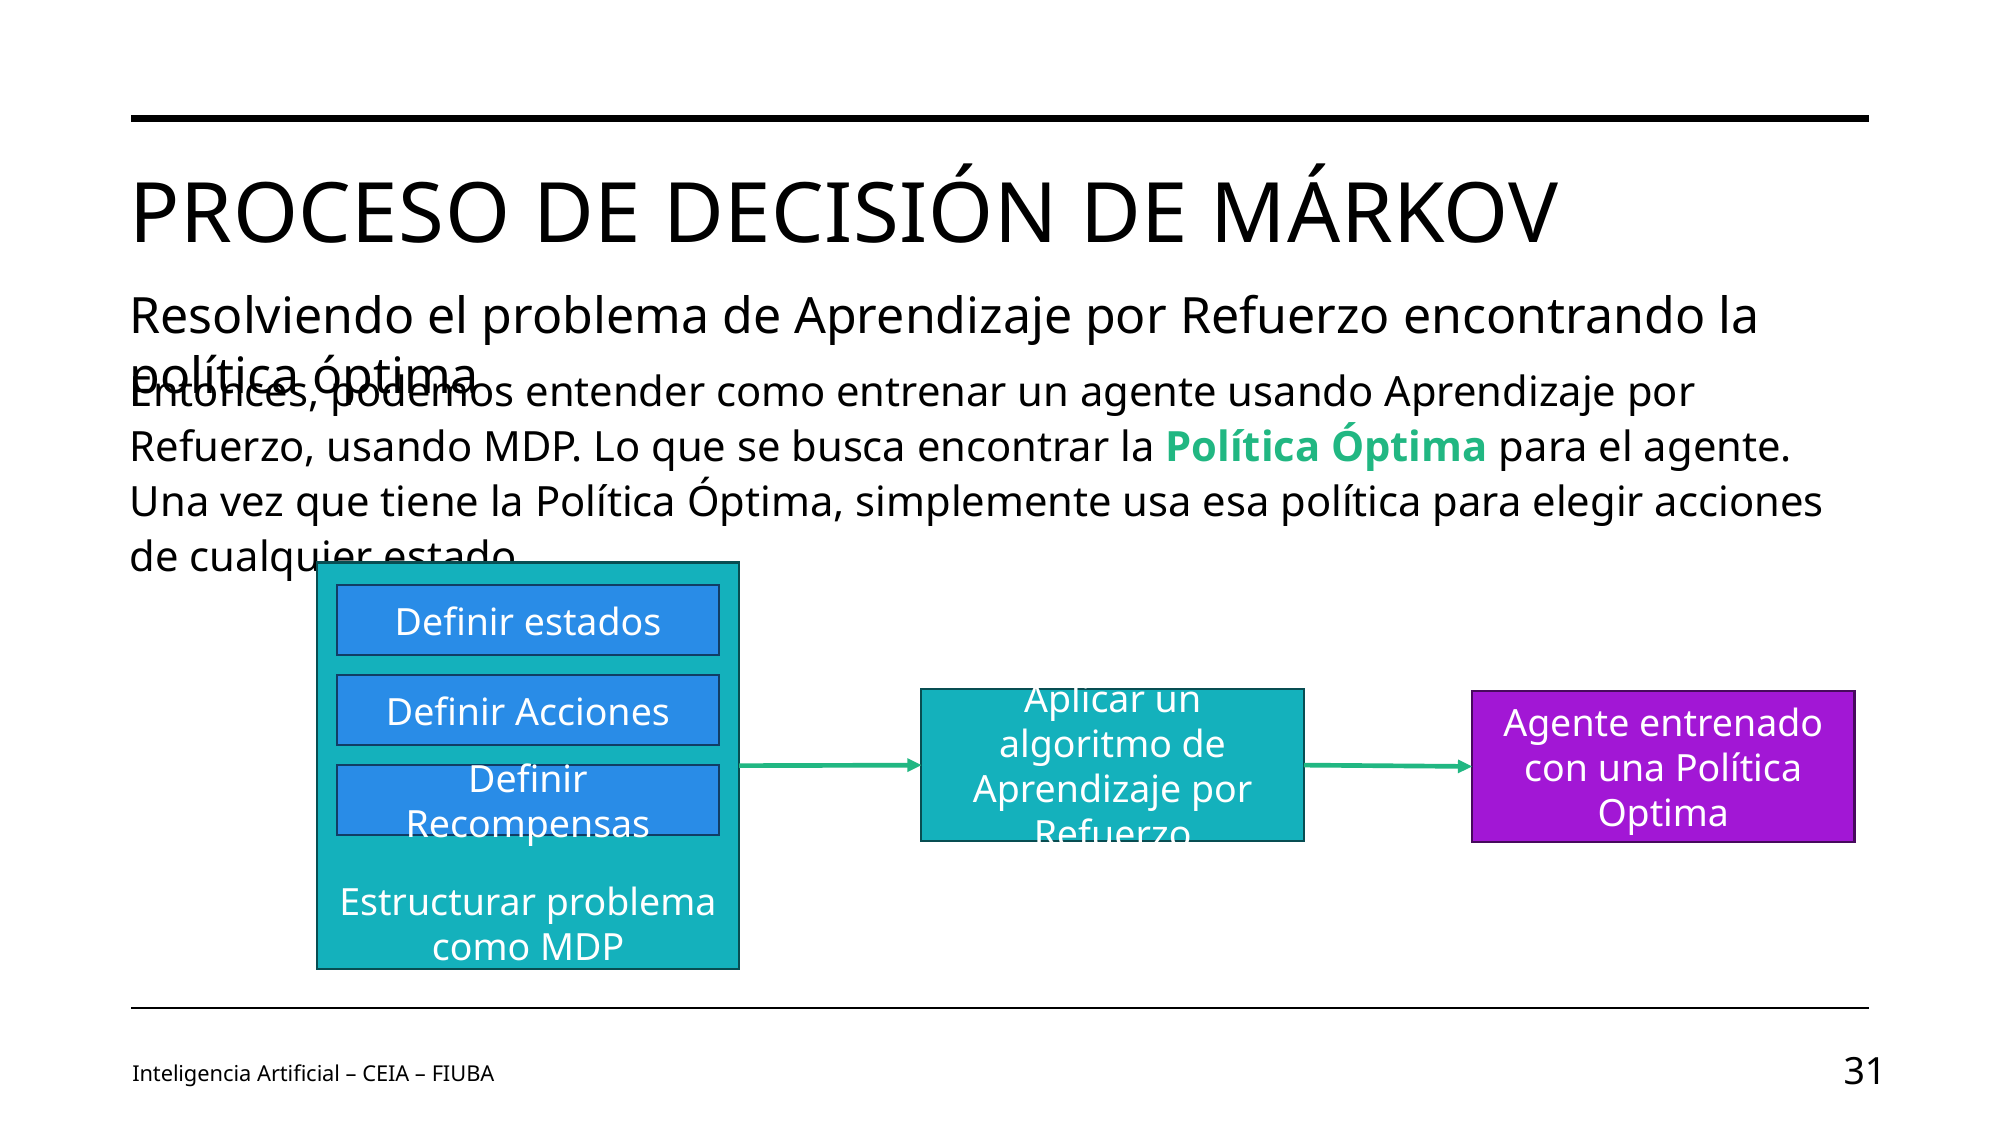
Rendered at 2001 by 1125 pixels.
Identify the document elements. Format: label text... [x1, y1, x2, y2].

text_box Definir Recompensas [336, 764, 720, 836]
footer Inteligencia Artificial – CEIA – FIUBA [117, 1042, 862, 1103]
text_box Resolviendo el problema de Aprendizaje por Refuerzo encontrando la política óptima [114, 275, 1914, 411]
slide_number 31 [1791, 1042, 1902, 1103]
text_box Definir estados [336, 584, 720, 656]
title Proceso de decisión de Márkov [114, 151, 1869, 275]
list Entonces, podemos entender como entrenar un agente usando Aprendizaje por Refuerzo, usando MDP. Lo que se busca encontrar la Política Óptima para el agente. Una vez que tiene la Política Óptima, simplemente usa esa política para elegir acciones de cualquier estado. [114, 411, 1869, 999]
text_box Agente entrenado con una Política Optima [1471, 690, 1856, 843]
text_box Estructurar problema como MDP [316, 561, 740, 970]
text_box Aplicar un algoritmo de Aprendizaje por Refuerzo [920, 688, 1305, 842]
text_box Definir Acciones [336, 674, 720, 746]
